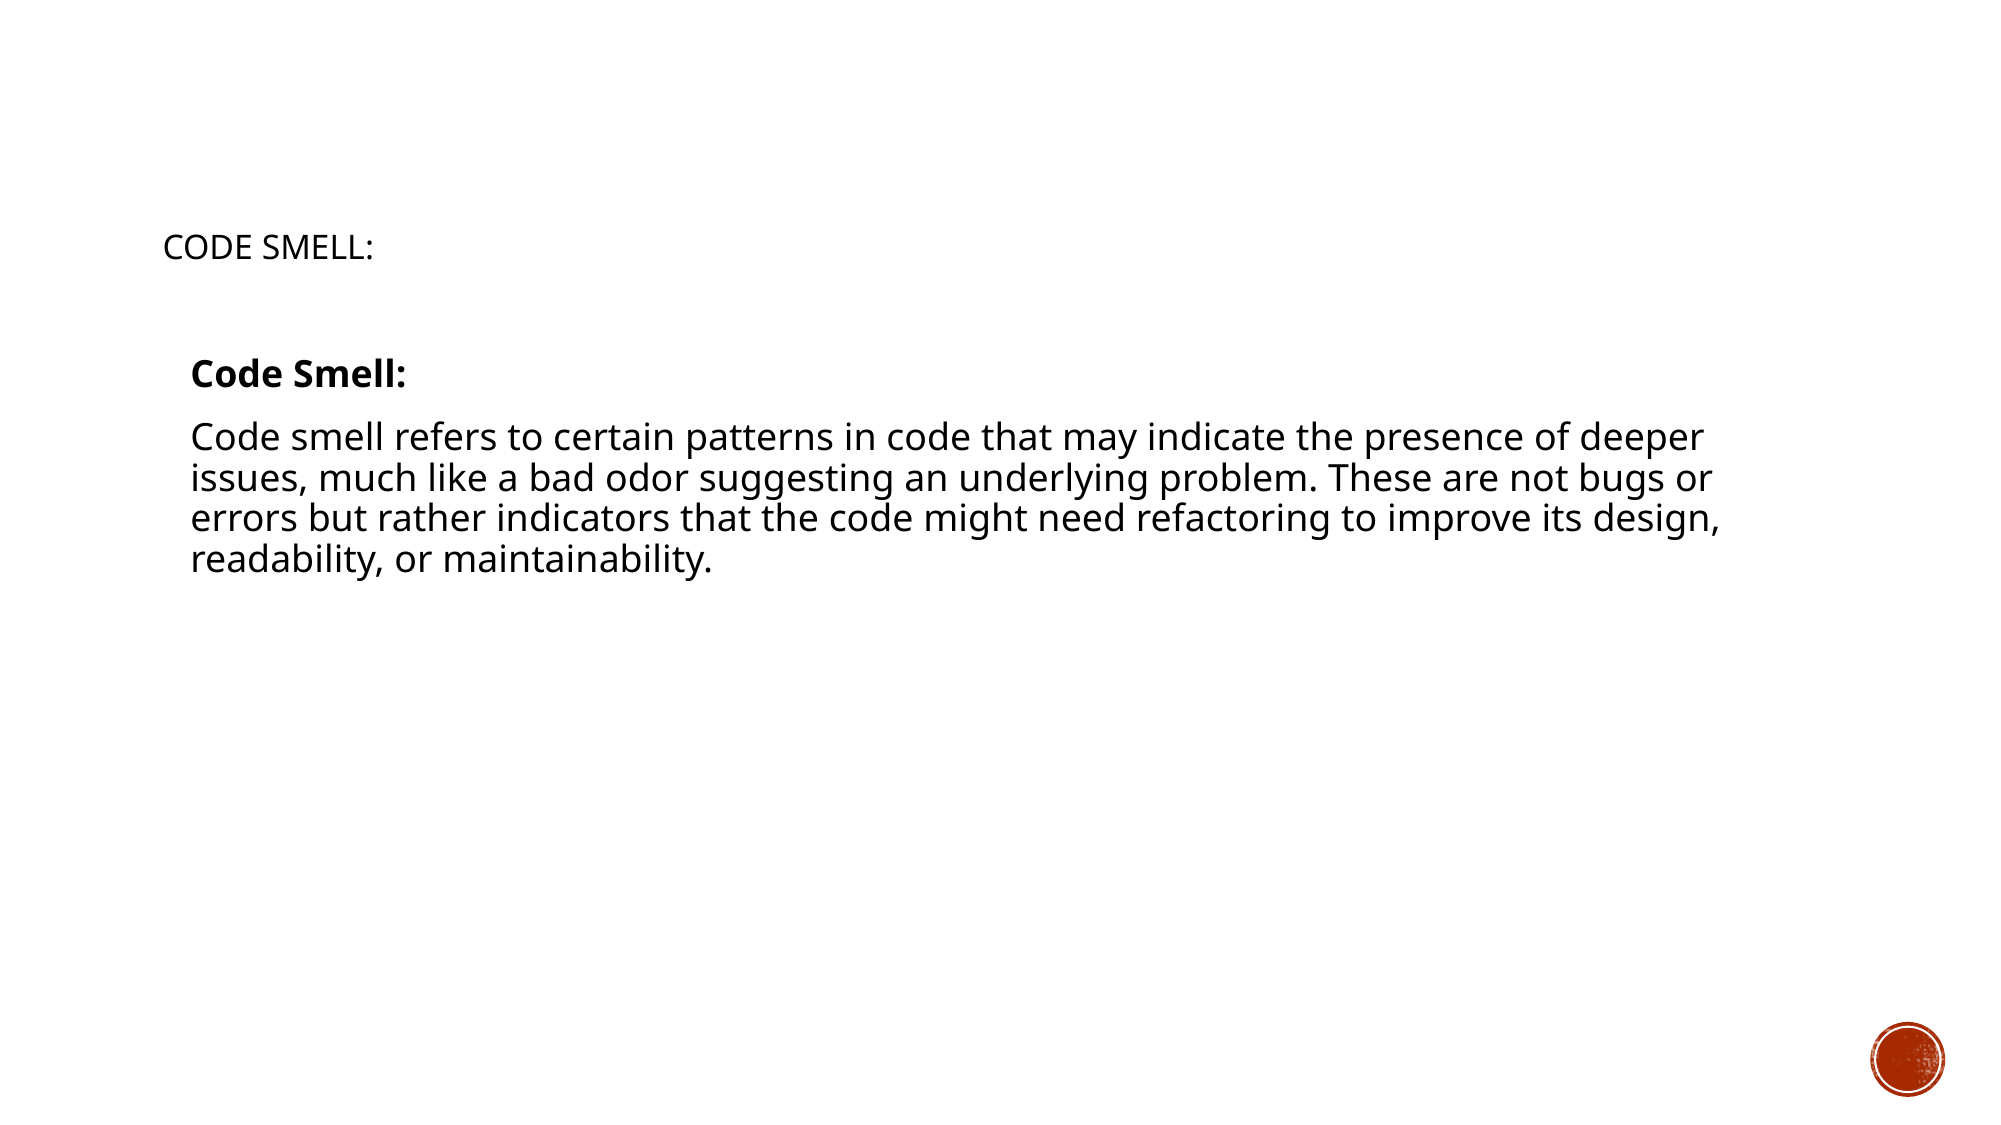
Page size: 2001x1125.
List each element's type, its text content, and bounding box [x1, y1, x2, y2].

title Code smell: [147, 221, 1798, 316]
list Code Smell: Code smell refers to certain patterns in code that may indicate the presence of deeper issues, much like a bad odor suggesting an underlying problem. These are not bugs or errors but rather indicators that the code might need refactoring to improve its design, readability, or maintainability. [175, 348, 1826, 590]
